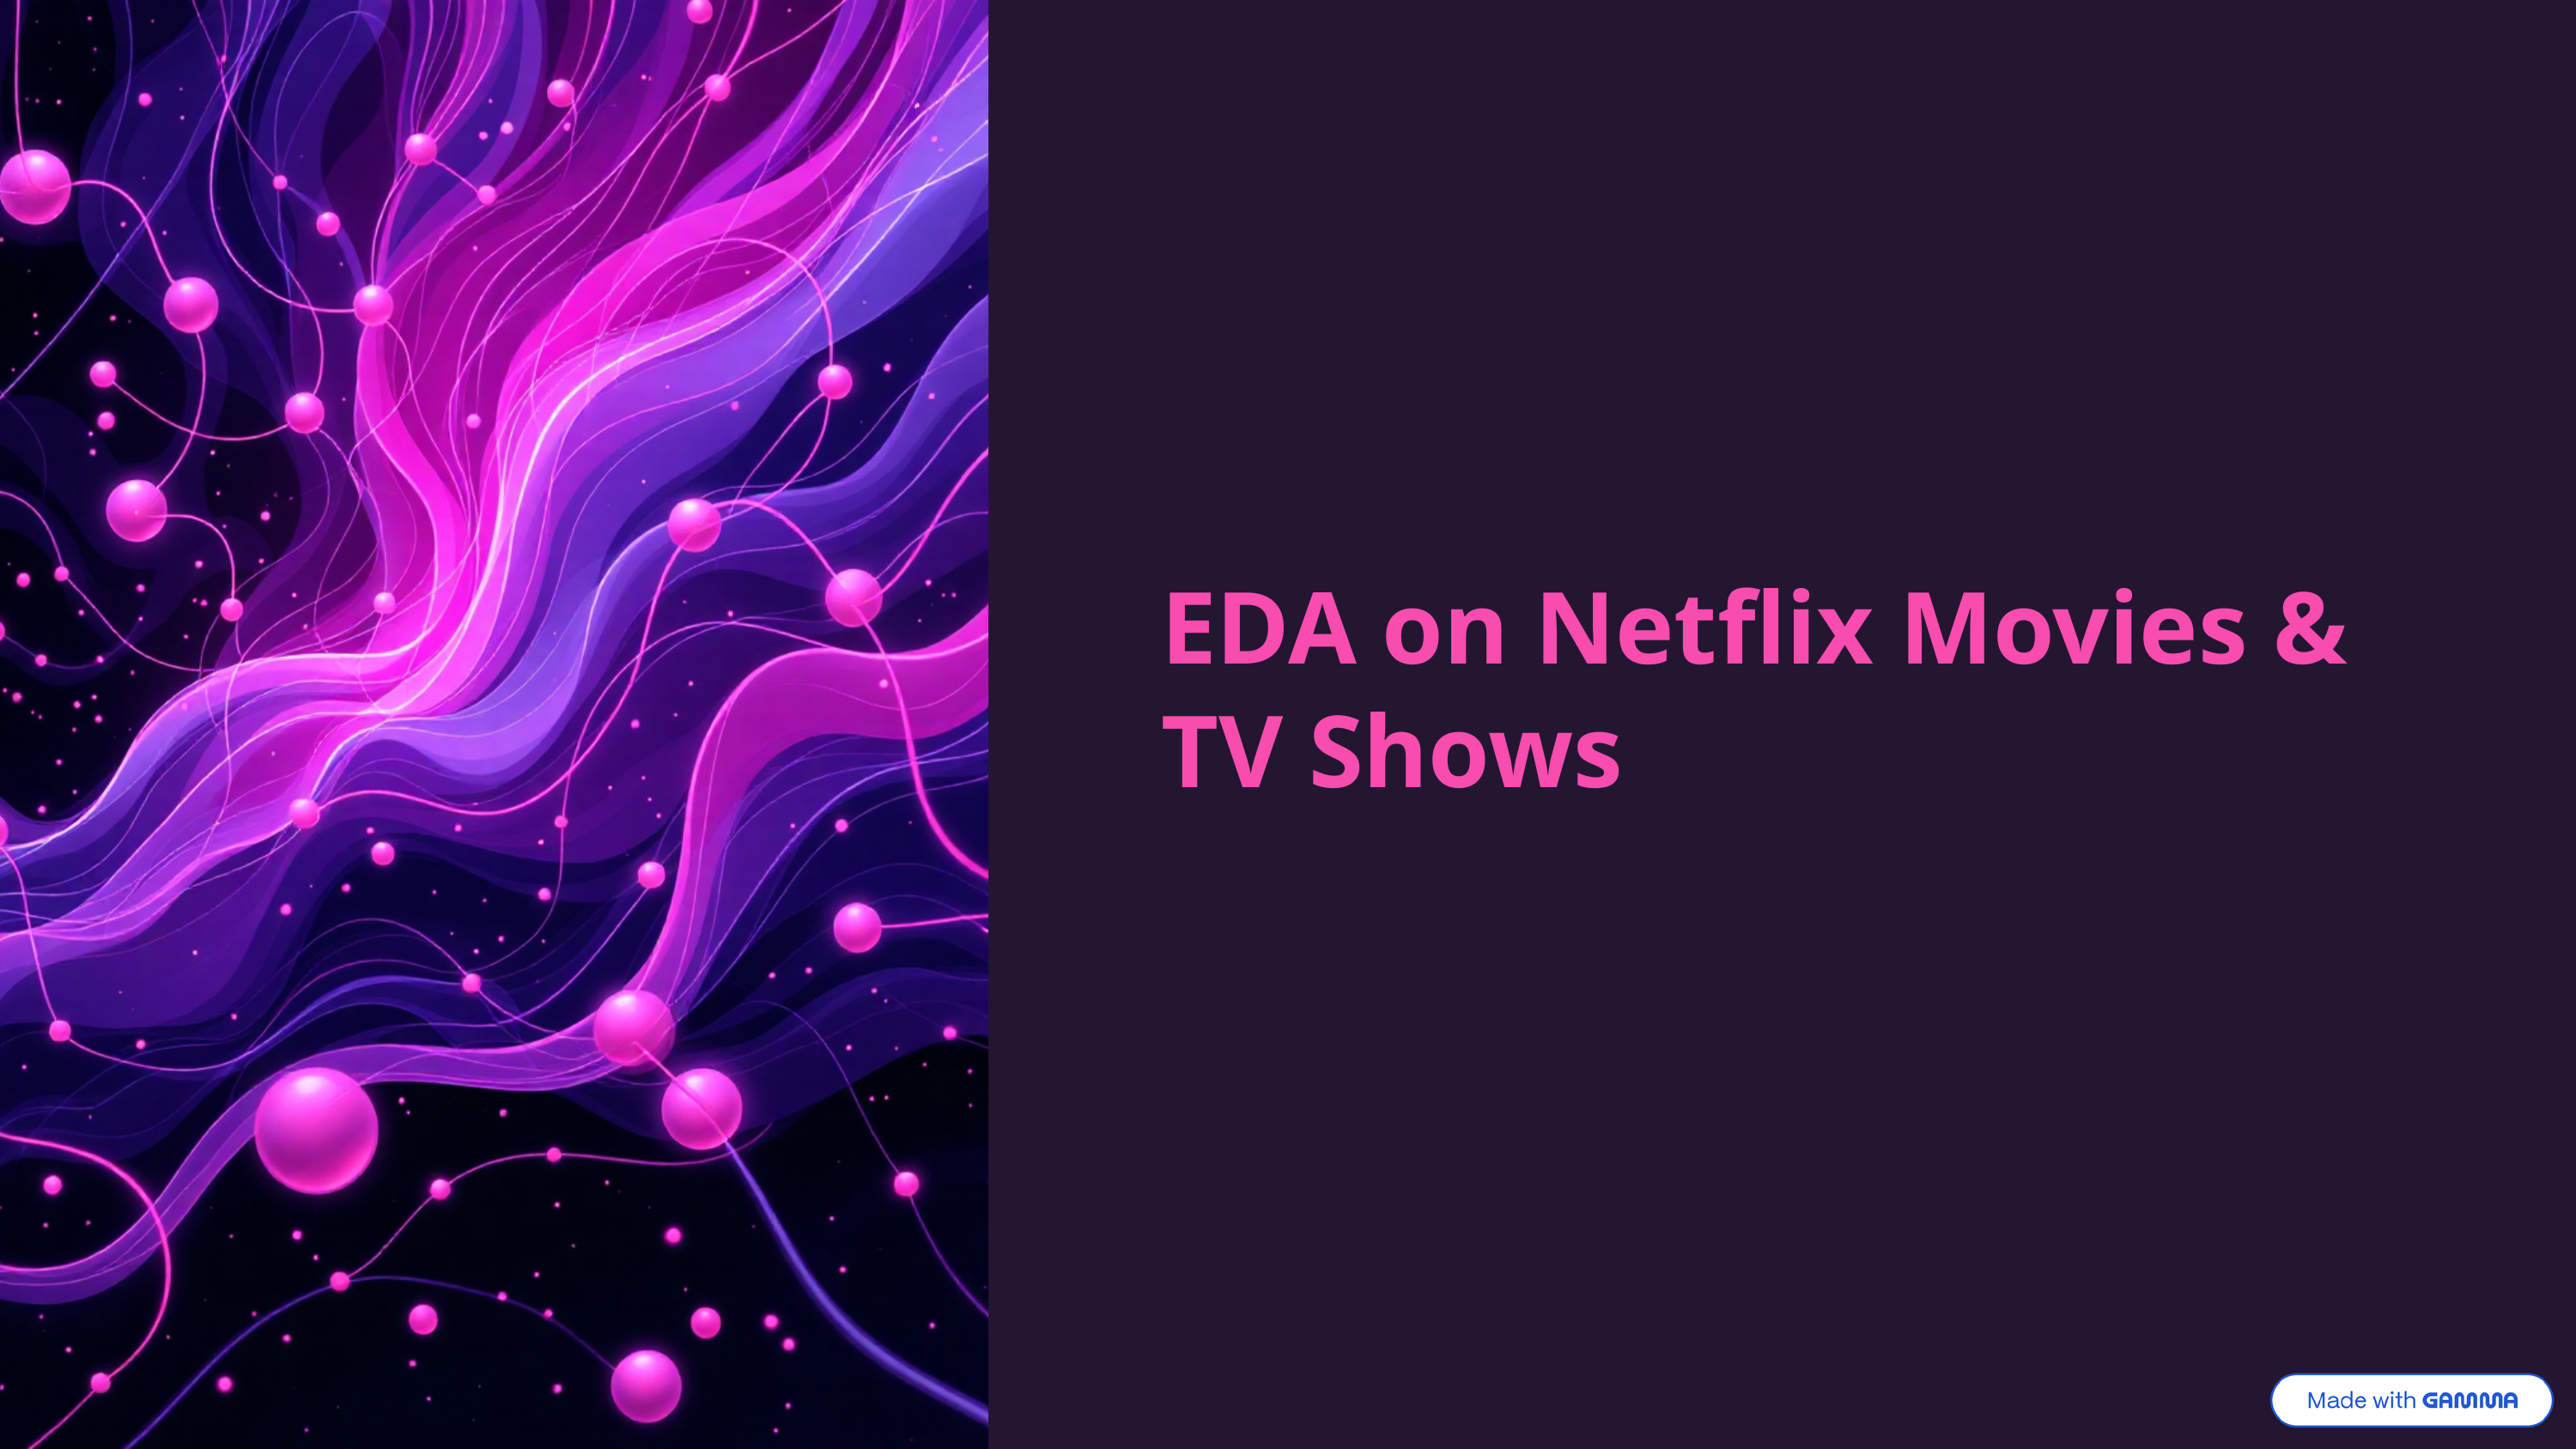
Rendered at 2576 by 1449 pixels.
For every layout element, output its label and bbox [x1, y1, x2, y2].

text_box [0, 0, 2576, 1449]
text_box [2260, 1363, 2565, 1437]
